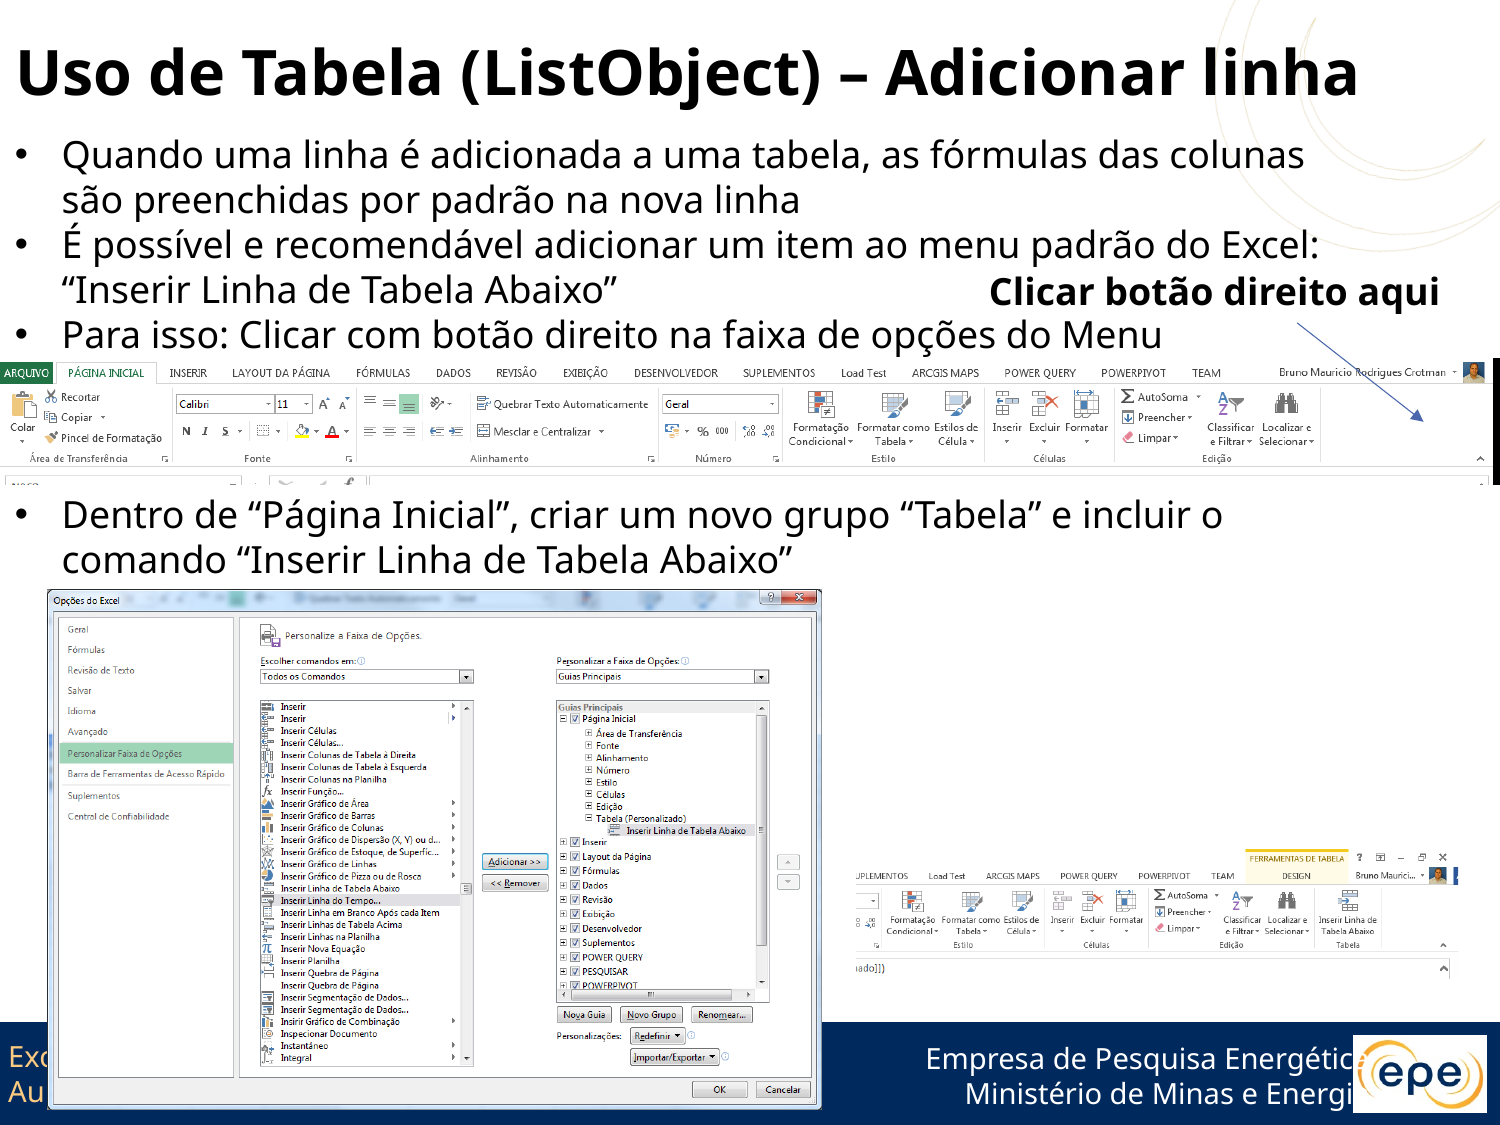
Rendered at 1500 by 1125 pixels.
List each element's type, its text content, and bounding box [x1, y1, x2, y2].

picture [47, 589, 822, 1110]
text_box Quando uma linha é adicionada a uma tabela, as fórmulas das colunas são preenchidas por padrão na nova linha É possível e recomendável adicionar um item ao menu padrão do Excel: “Inserir Linha de Tabela Abaixo” Para isso: Clicar com botão direito na faixa de opções do Menu Dentro de “Página Inicial”, criar um novo grupo “Tabela” e incluir o comando “Inserir Linha de Tabela Abaixo” [0, 485, 1389, 634]
picture [856, 849, 1459, 979]
text_box Quando uma linha é adicionada a uma tabela, as fórmulas das colunas são preenchidas por padrão na nova linha É possível e recomendável adicionar um item ao menu padrão do Excel: “Inserir Linha de Tabela Abaixo” Para isso: Clicar com botão direito na faixa de opções do Menu Dentro de “Página Inicial”, criar um novo grupo “Tabela” e incluir o comando “Inserir Linha de Tabela Abaixo” [0, 123, 1389, 358]
picture [0, 358, 1500, 485]
picture [1353, 1035, 1487, 1113]
text_box Clicar botão direito aqui [974, 260, 1456, 321]
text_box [1297, 322, 1424, 422]
title Uso de Tabela (ListObject) – Adicionar linha [0, 3, 1459, 148]
